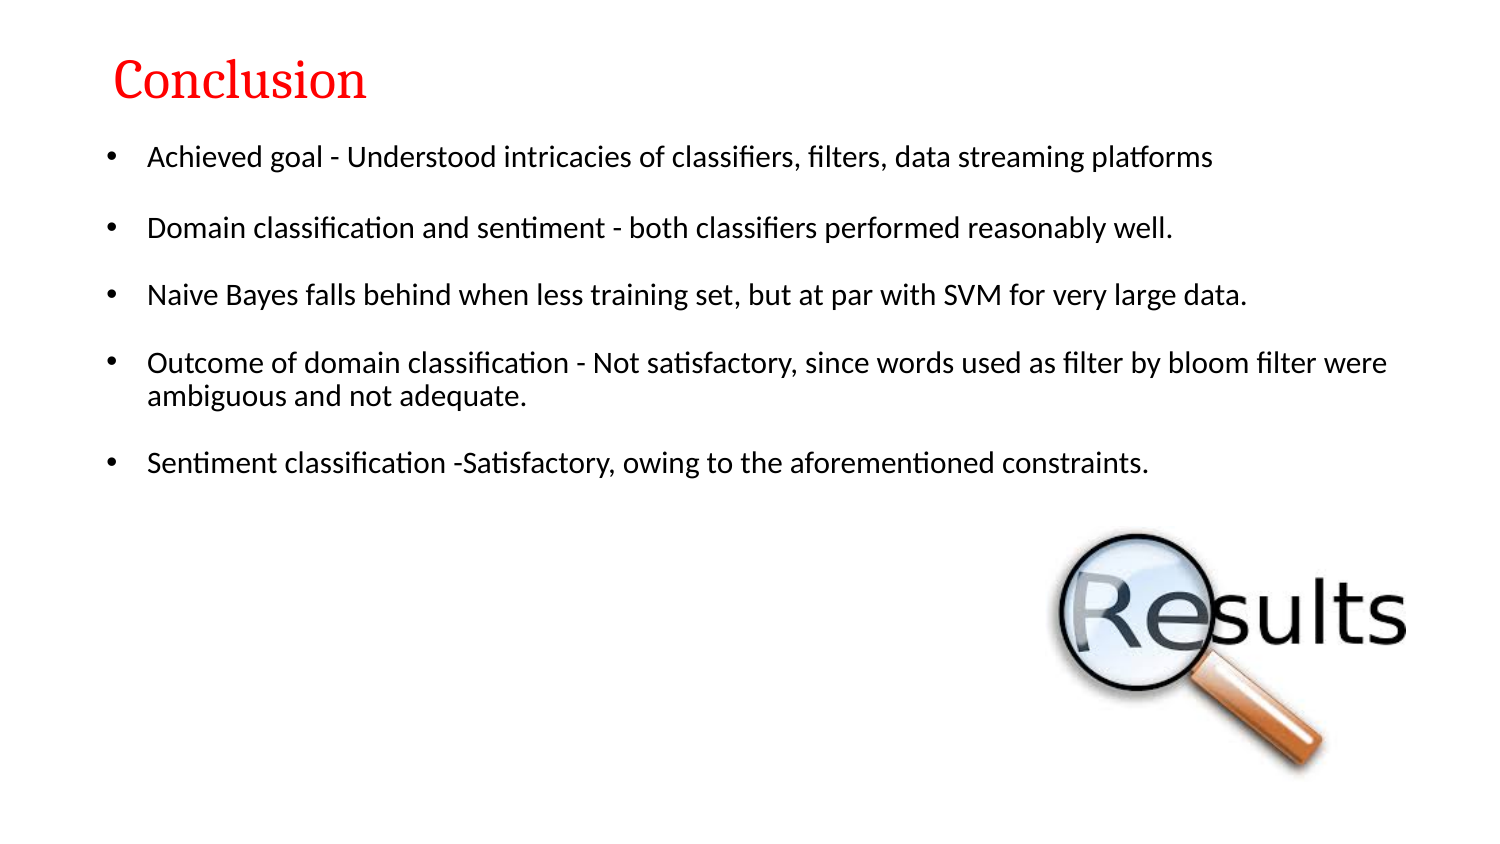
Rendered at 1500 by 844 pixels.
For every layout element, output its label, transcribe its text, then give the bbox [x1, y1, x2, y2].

text_box Conclusion [103, 44, 1397, 117]
text_box Achieved goal - Understood intricacies of classifiers, filters, data streaming platforms Domain classification and sentiment - both classifiers performed reasonably well. Naive Bayes falls behind when less training set, but at par with SVM for very large data. Outcome of domain classification - Not satisfactory, since words used as filter by bloom filter were ambiguous and not adequate. Sentiment classification -Satisfactory, owing to the aforementioned constraints. [81, 129, 1475, 562]
picture [1045, 526, 1406, 782]
